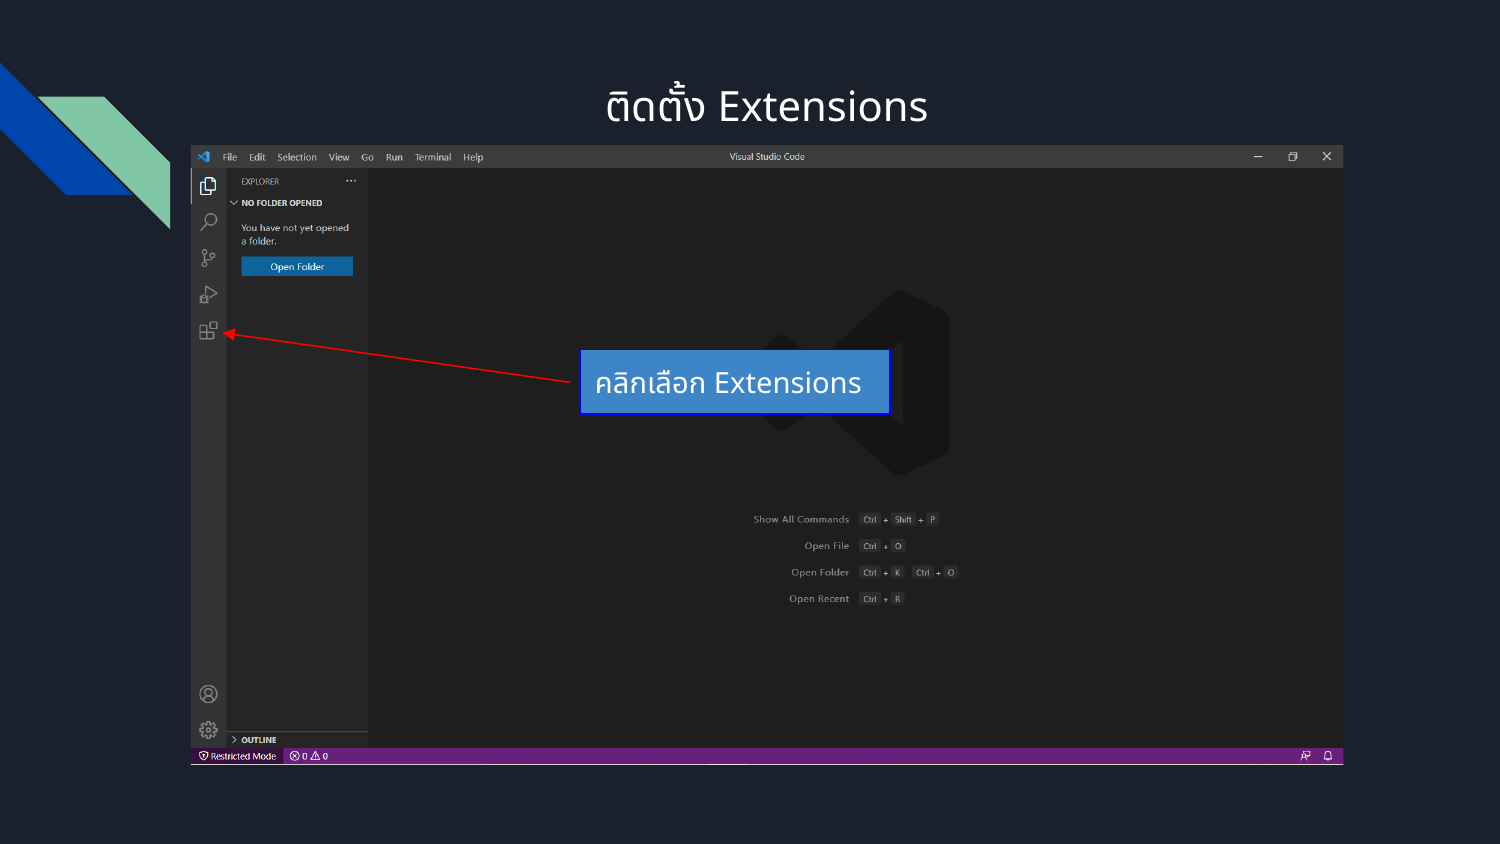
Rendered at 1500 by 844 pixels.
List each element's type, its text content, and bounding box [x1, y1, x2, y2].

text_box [222, 332, 571, 383]
picture [190, 145, 1344, 765]
title ติดตั้ง Extensions [112, 64, 1423, 236]
